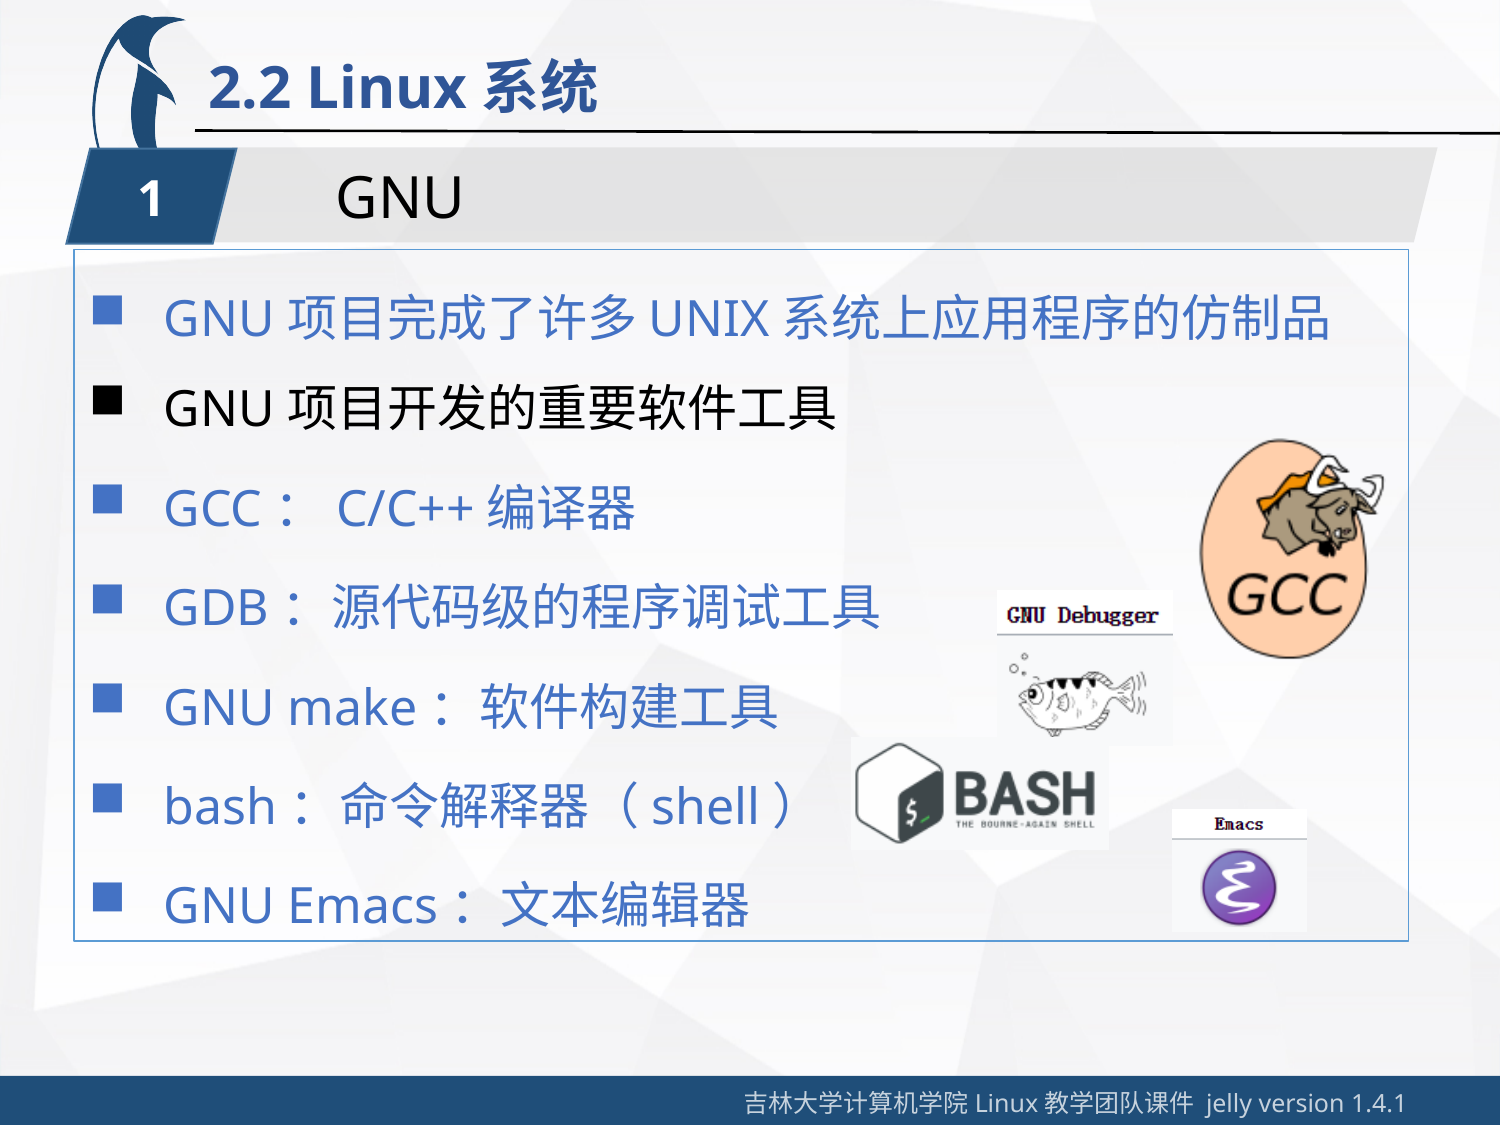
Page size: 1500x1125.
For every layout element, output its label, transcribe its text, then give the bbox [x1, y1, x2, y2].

text_box 1 [65, 147, 238, 245]
picture [0, 0, 1500, 1075]
text_box GNU项目完成了许多UNIX系统上应用程序的仿制品 GNU项目开发的重要软件工具 GCC：C/C++编译器 GDB：源代码级的程序调试工具 GNU make：软件构建工具 bash：命令解释器（shell） GNU Emacs：文本编辑器 [74, 249, 1409, 941]
text_box 2.2 Linux系统 [193, 42, 1291, 128]
text_box GNU [214, 146, 1439, 244]
